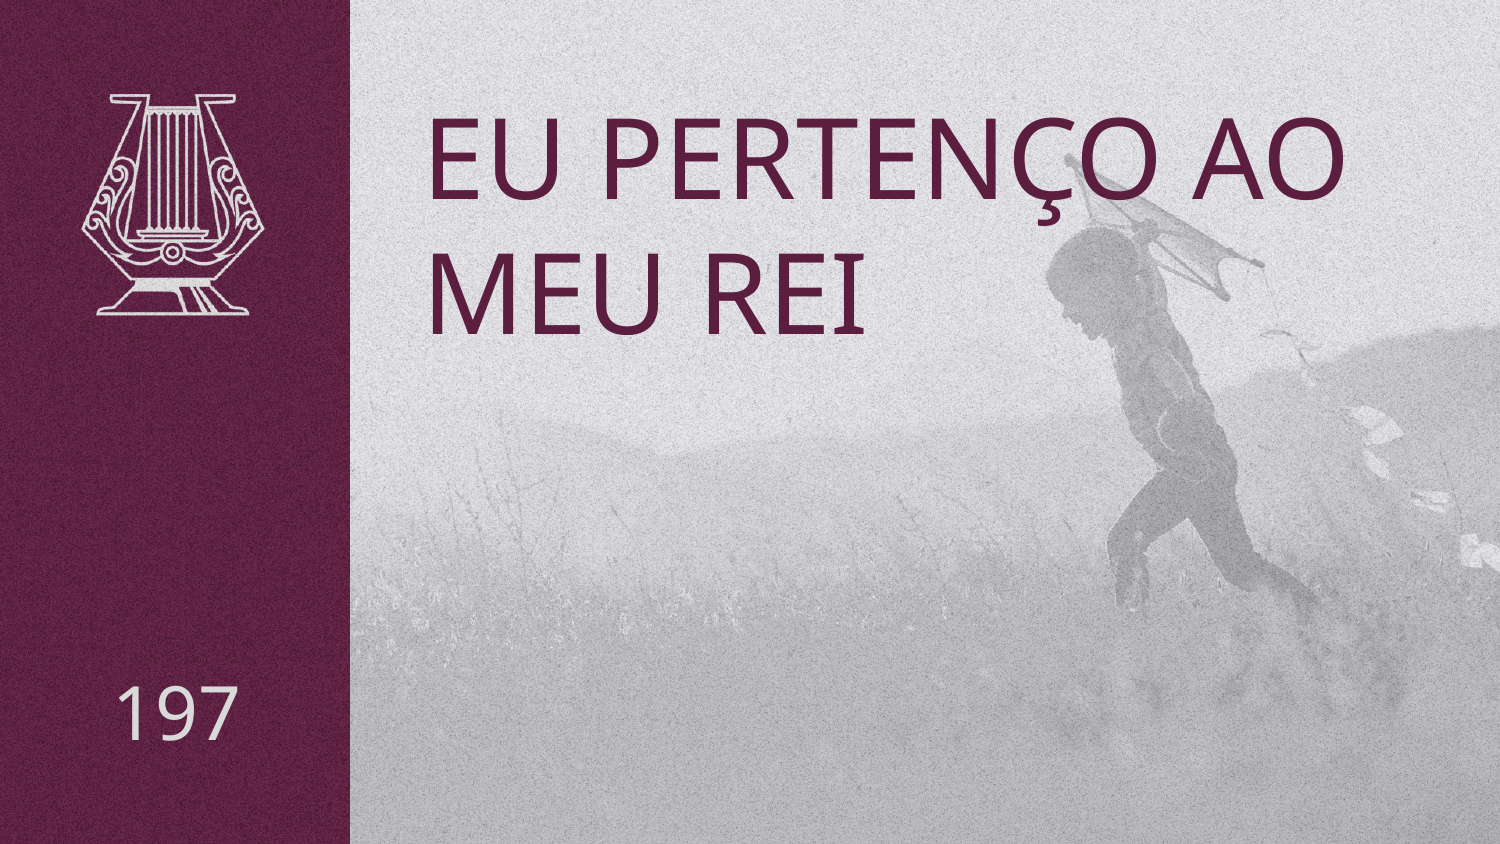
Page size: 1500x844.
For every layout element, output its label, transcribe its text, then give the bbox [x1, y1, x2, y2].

title EU PERTENÇO AO MEU REI [407, 79, 1447, 777]
list 197 [76, 658, 278, 765]
picture [0, 0, 1500, 844]
